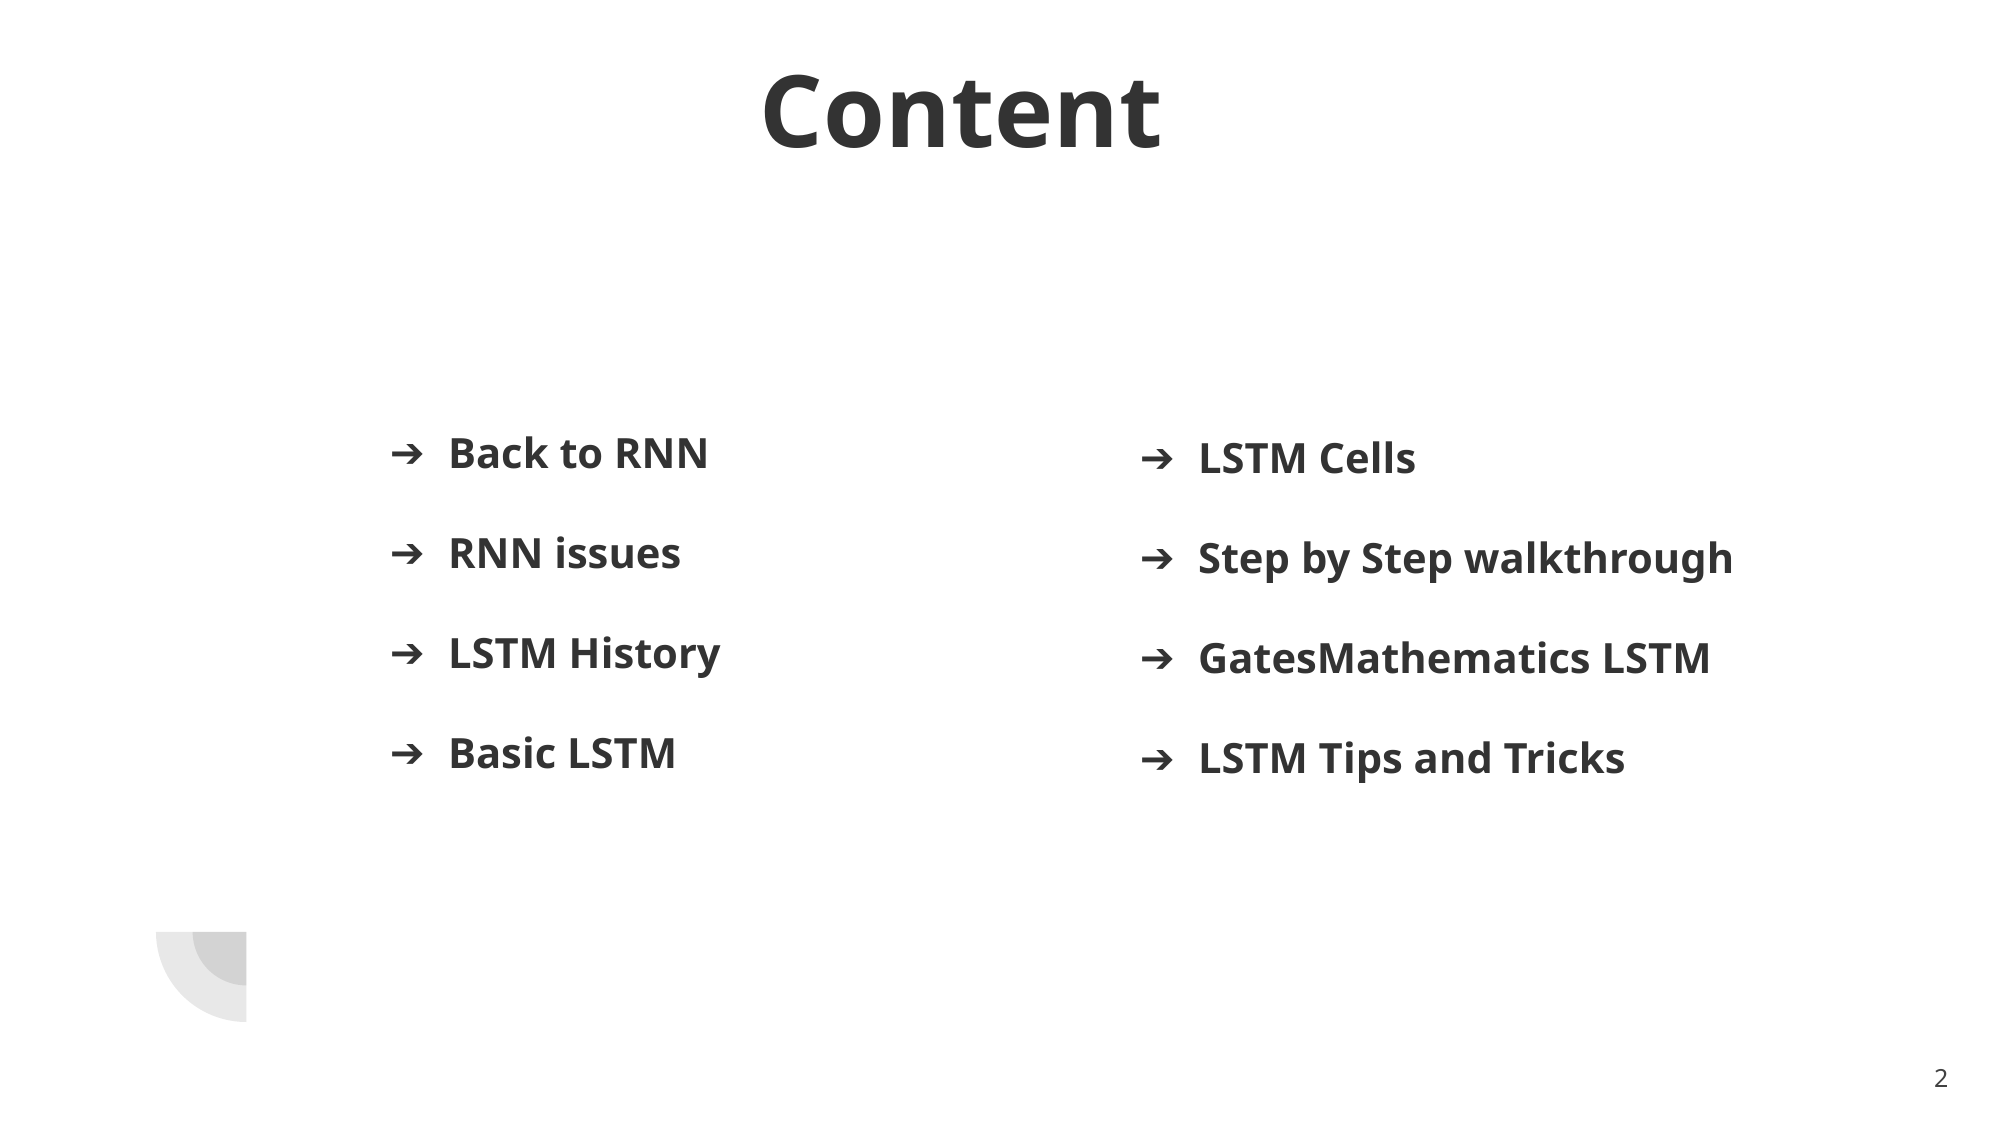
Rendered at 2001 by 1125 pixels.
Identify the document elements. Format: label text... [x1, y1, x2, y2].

list LSTM Cells Step by Step walkthrough GatesMathematics LSTM LSTM Tips and Tricks [1103, 211, 1759, 998]
list Back to RNN RNN issues LSTM History Basic LSTM [353, 211, 1009, 998]
list Content [740, 26, 1396, 181]
slide_number ‹#› [1848, 1036, 1969, 1123]
